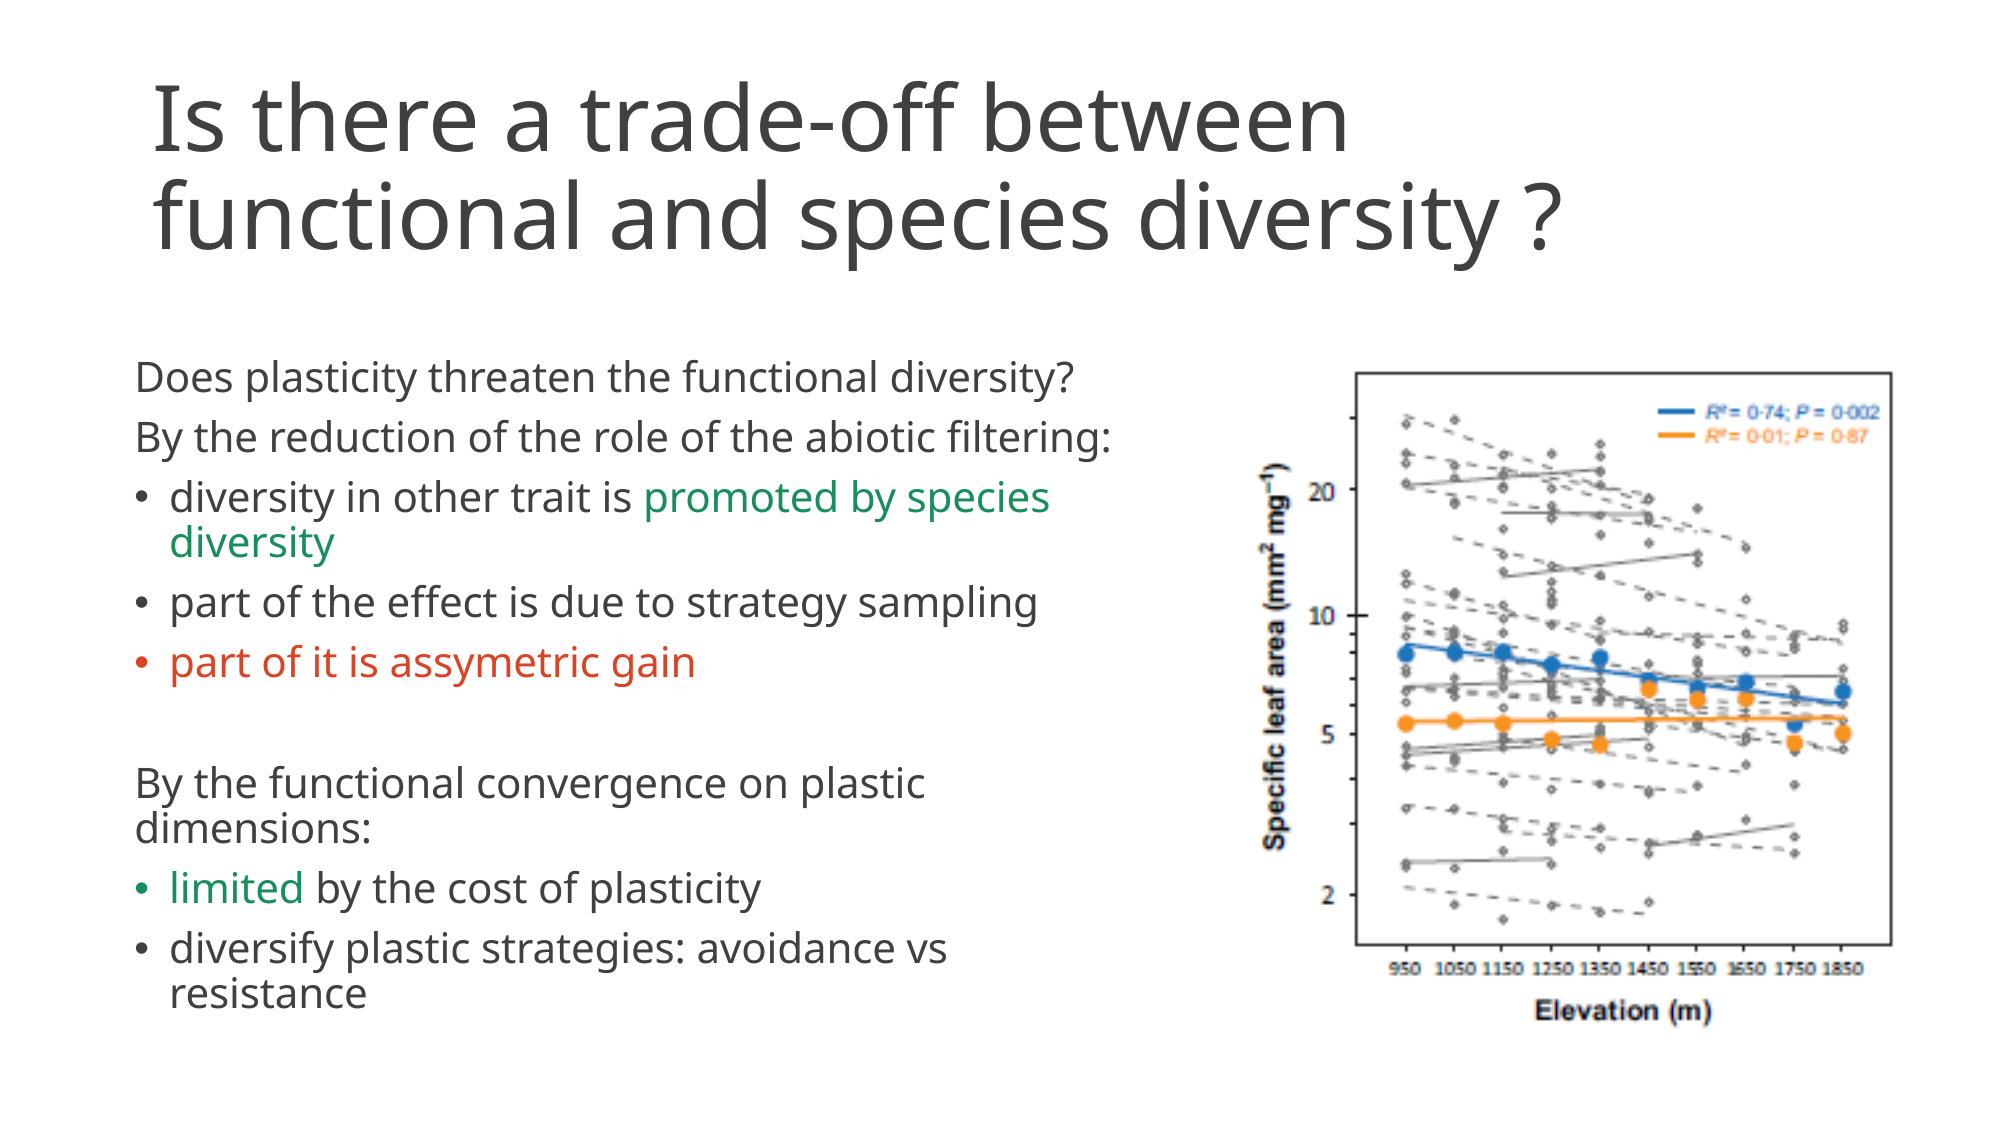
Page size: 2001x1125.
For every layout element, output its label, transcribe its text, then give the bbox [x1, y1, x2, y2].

title Is there a trade-off between functional and species diversity ? [137, 59, 1863, 278]
list Does plasticity threaten the functional diversity? By the reduction of the role of the abiotic filtering: diversity in other trait is promoted by species diversity part of the effect is due to strategy sampling part of it is assymetric gain By the functional convergence on plastic dimensions: limited by the cost of plasticity diversify plastic strategies: avoidance vs resistance [119, 348, 1132, 1049]
picture [1226, 348, 1935, 1049]
